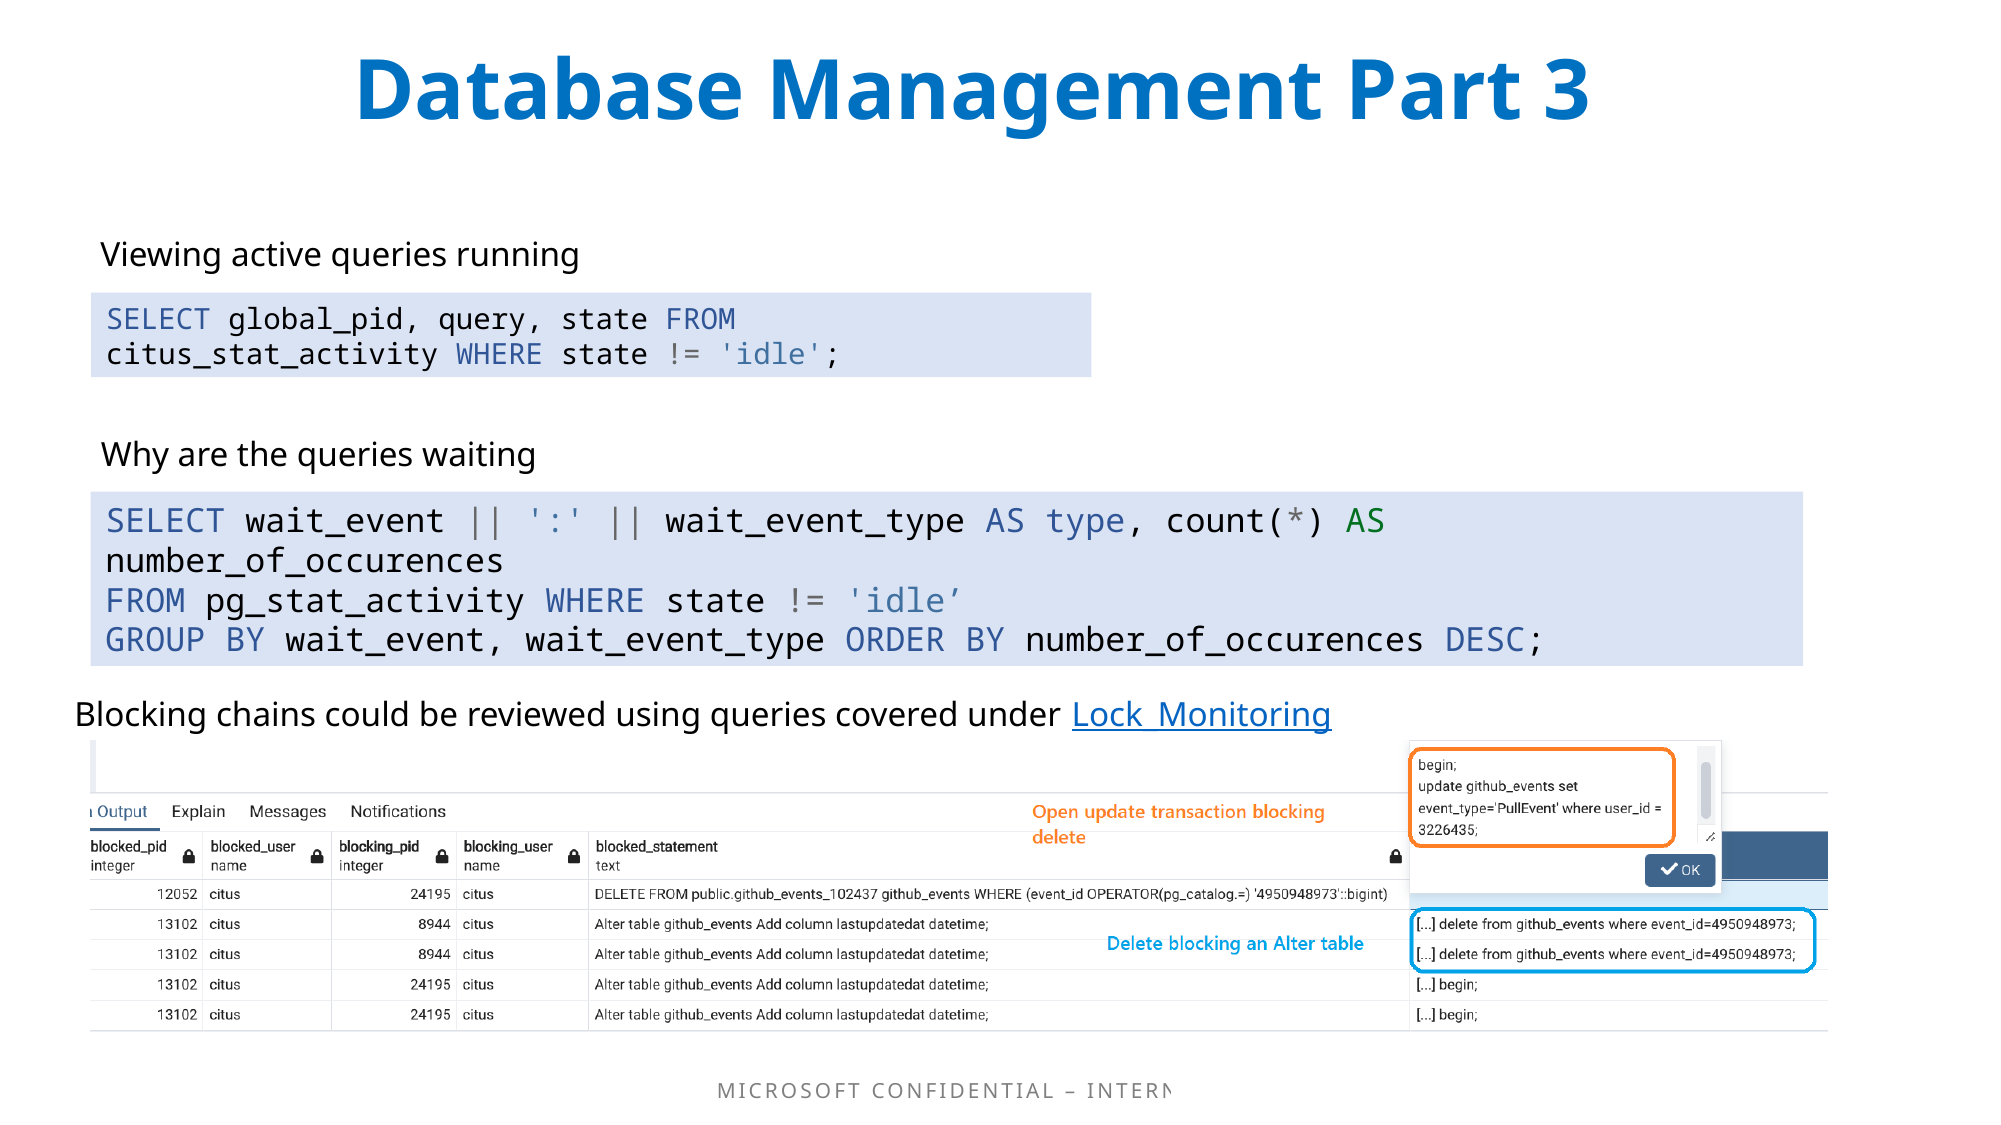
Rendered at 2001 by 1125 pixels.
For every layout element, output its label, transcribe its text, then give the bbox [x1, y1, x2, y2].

title Database Management Part 3 [69, 46, 1877, 138]
text_box Blocking chains could be reviewed using queries covered under Lock_Monitoring [59, 685, 1356, 746]
picture [90, 740, 1828, 1035]
text_box Viewing active queries running [85, 226, 597, 281]
text_box SELECT wait_event || ':' || wait_event_type AS type, count(*) AS number_of_occurences FROM pg_stat_activity WHERE state != 'idle’ GROUP BY wait_event, wait_event_type ORDER BY number_of_occurences DESC; [90, 491, 1804, 666]
text_box Why are the queries waiting [86, 425, 553, 481]
text_box SELECT global_pid, query, state FROM citus_stat_activity WHERE state != 'idle'; [91, 292, 1092, 378]
